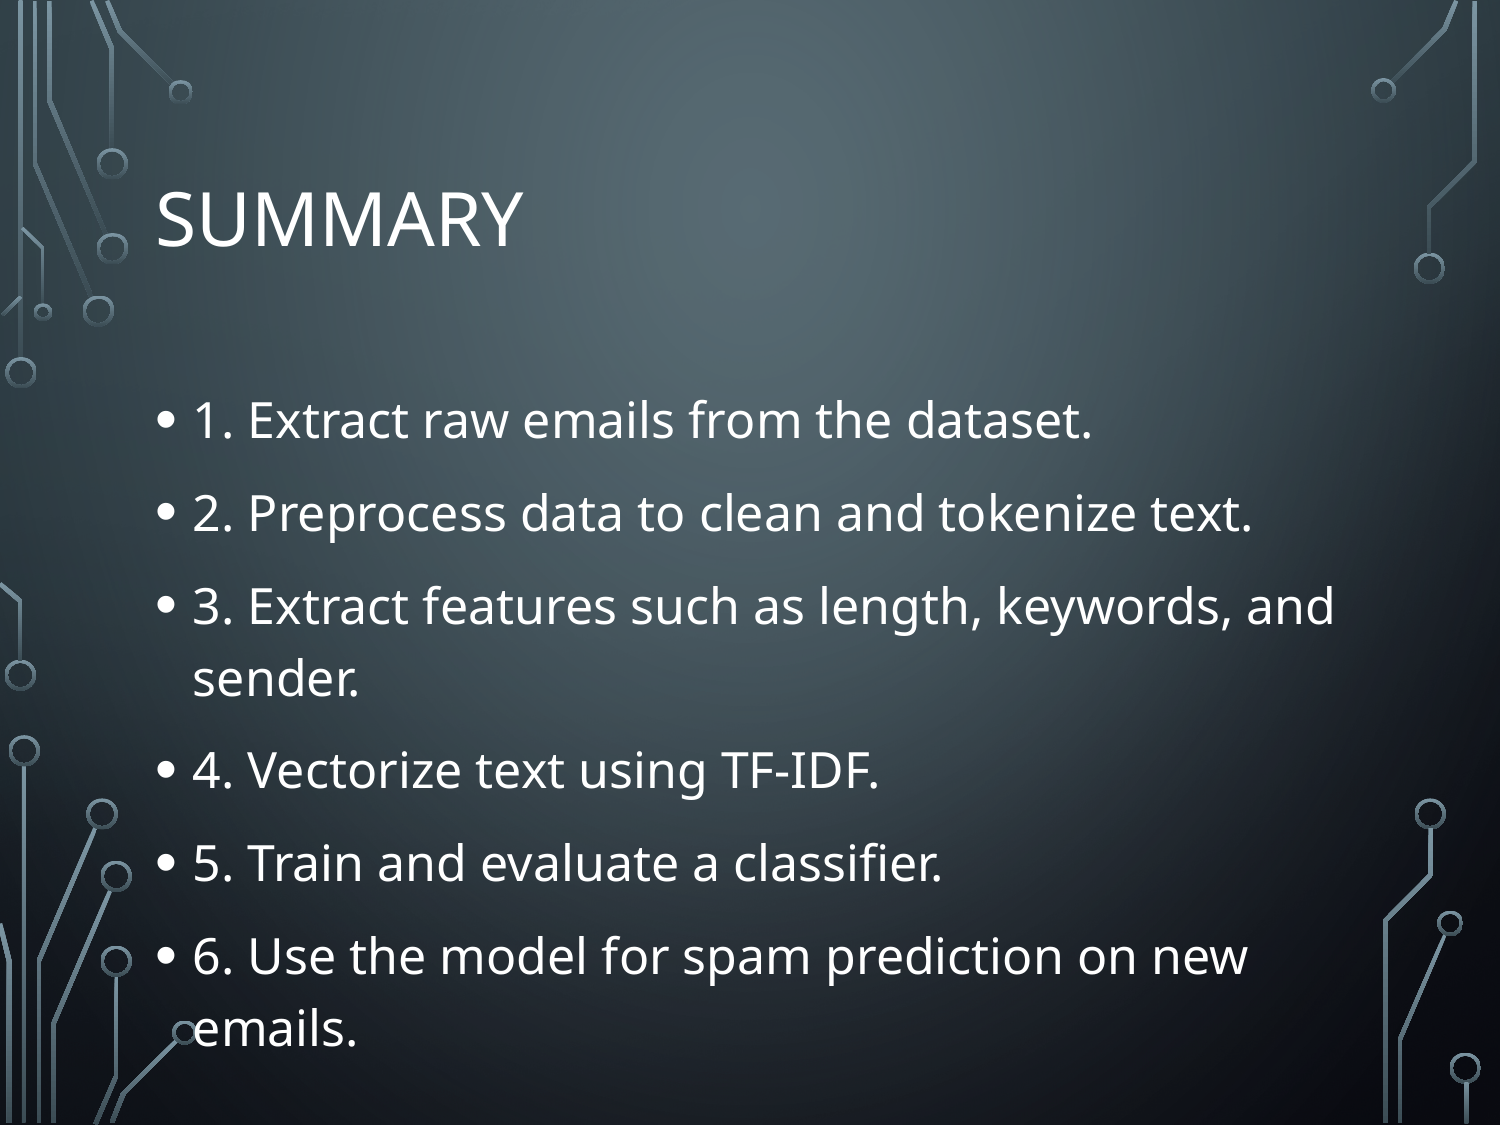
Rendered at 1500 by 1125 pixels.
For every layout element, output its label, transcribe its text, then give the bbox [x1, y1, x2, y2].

list 1. Extract raw emails from the dataset. 2. Preprocess data to clean and tokenize text. 3. Extract features such as length, keywords, and sender. 4. Vectorize text using TF-IDF. 5. Train and evaluate a classifier. 6. Use the model for spam prediction on new emails. [140, 369, 1360, 950]
title summary [140, 101, 1360, 344]
